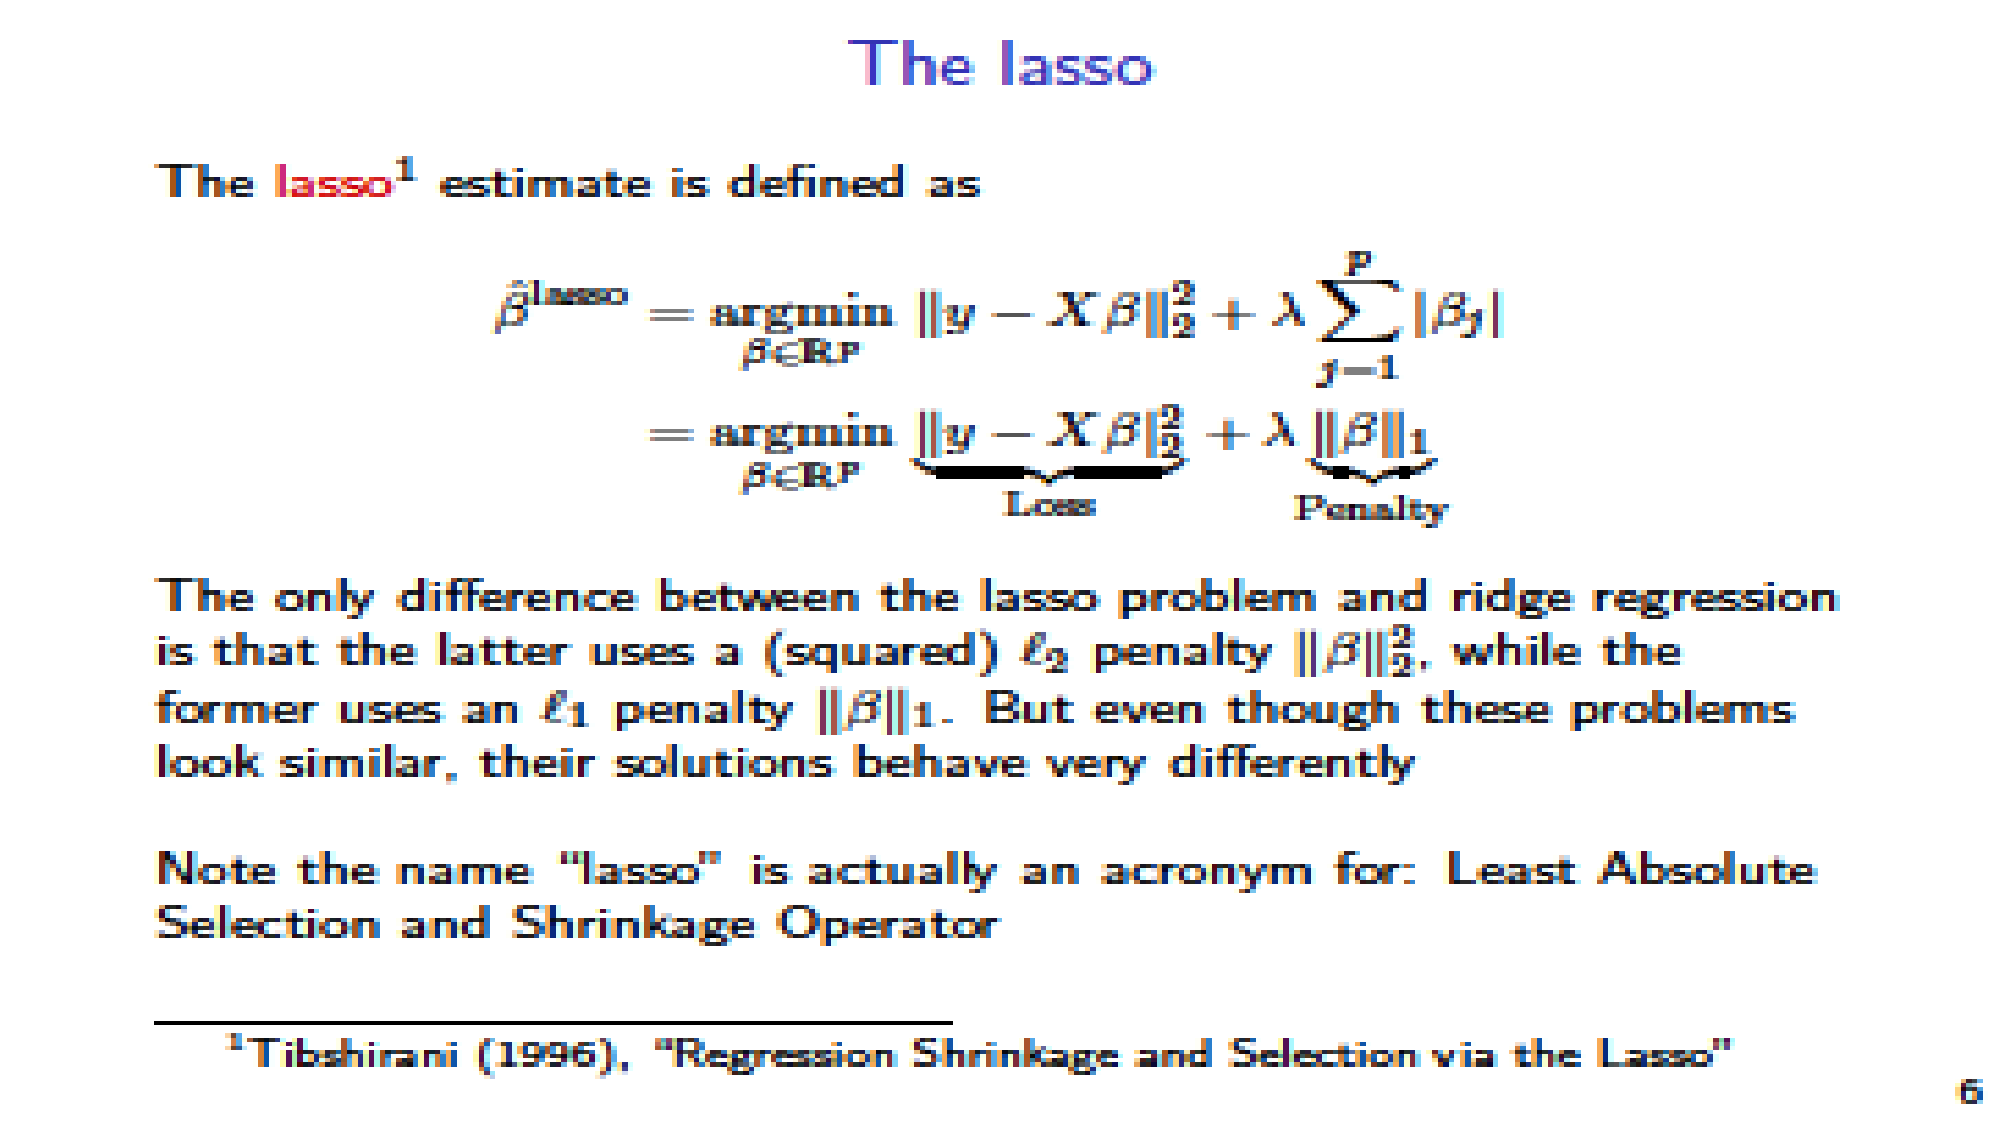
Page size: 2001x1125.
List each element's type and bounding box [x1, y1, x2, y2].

text_box [0, 0, 2000, 1125]
